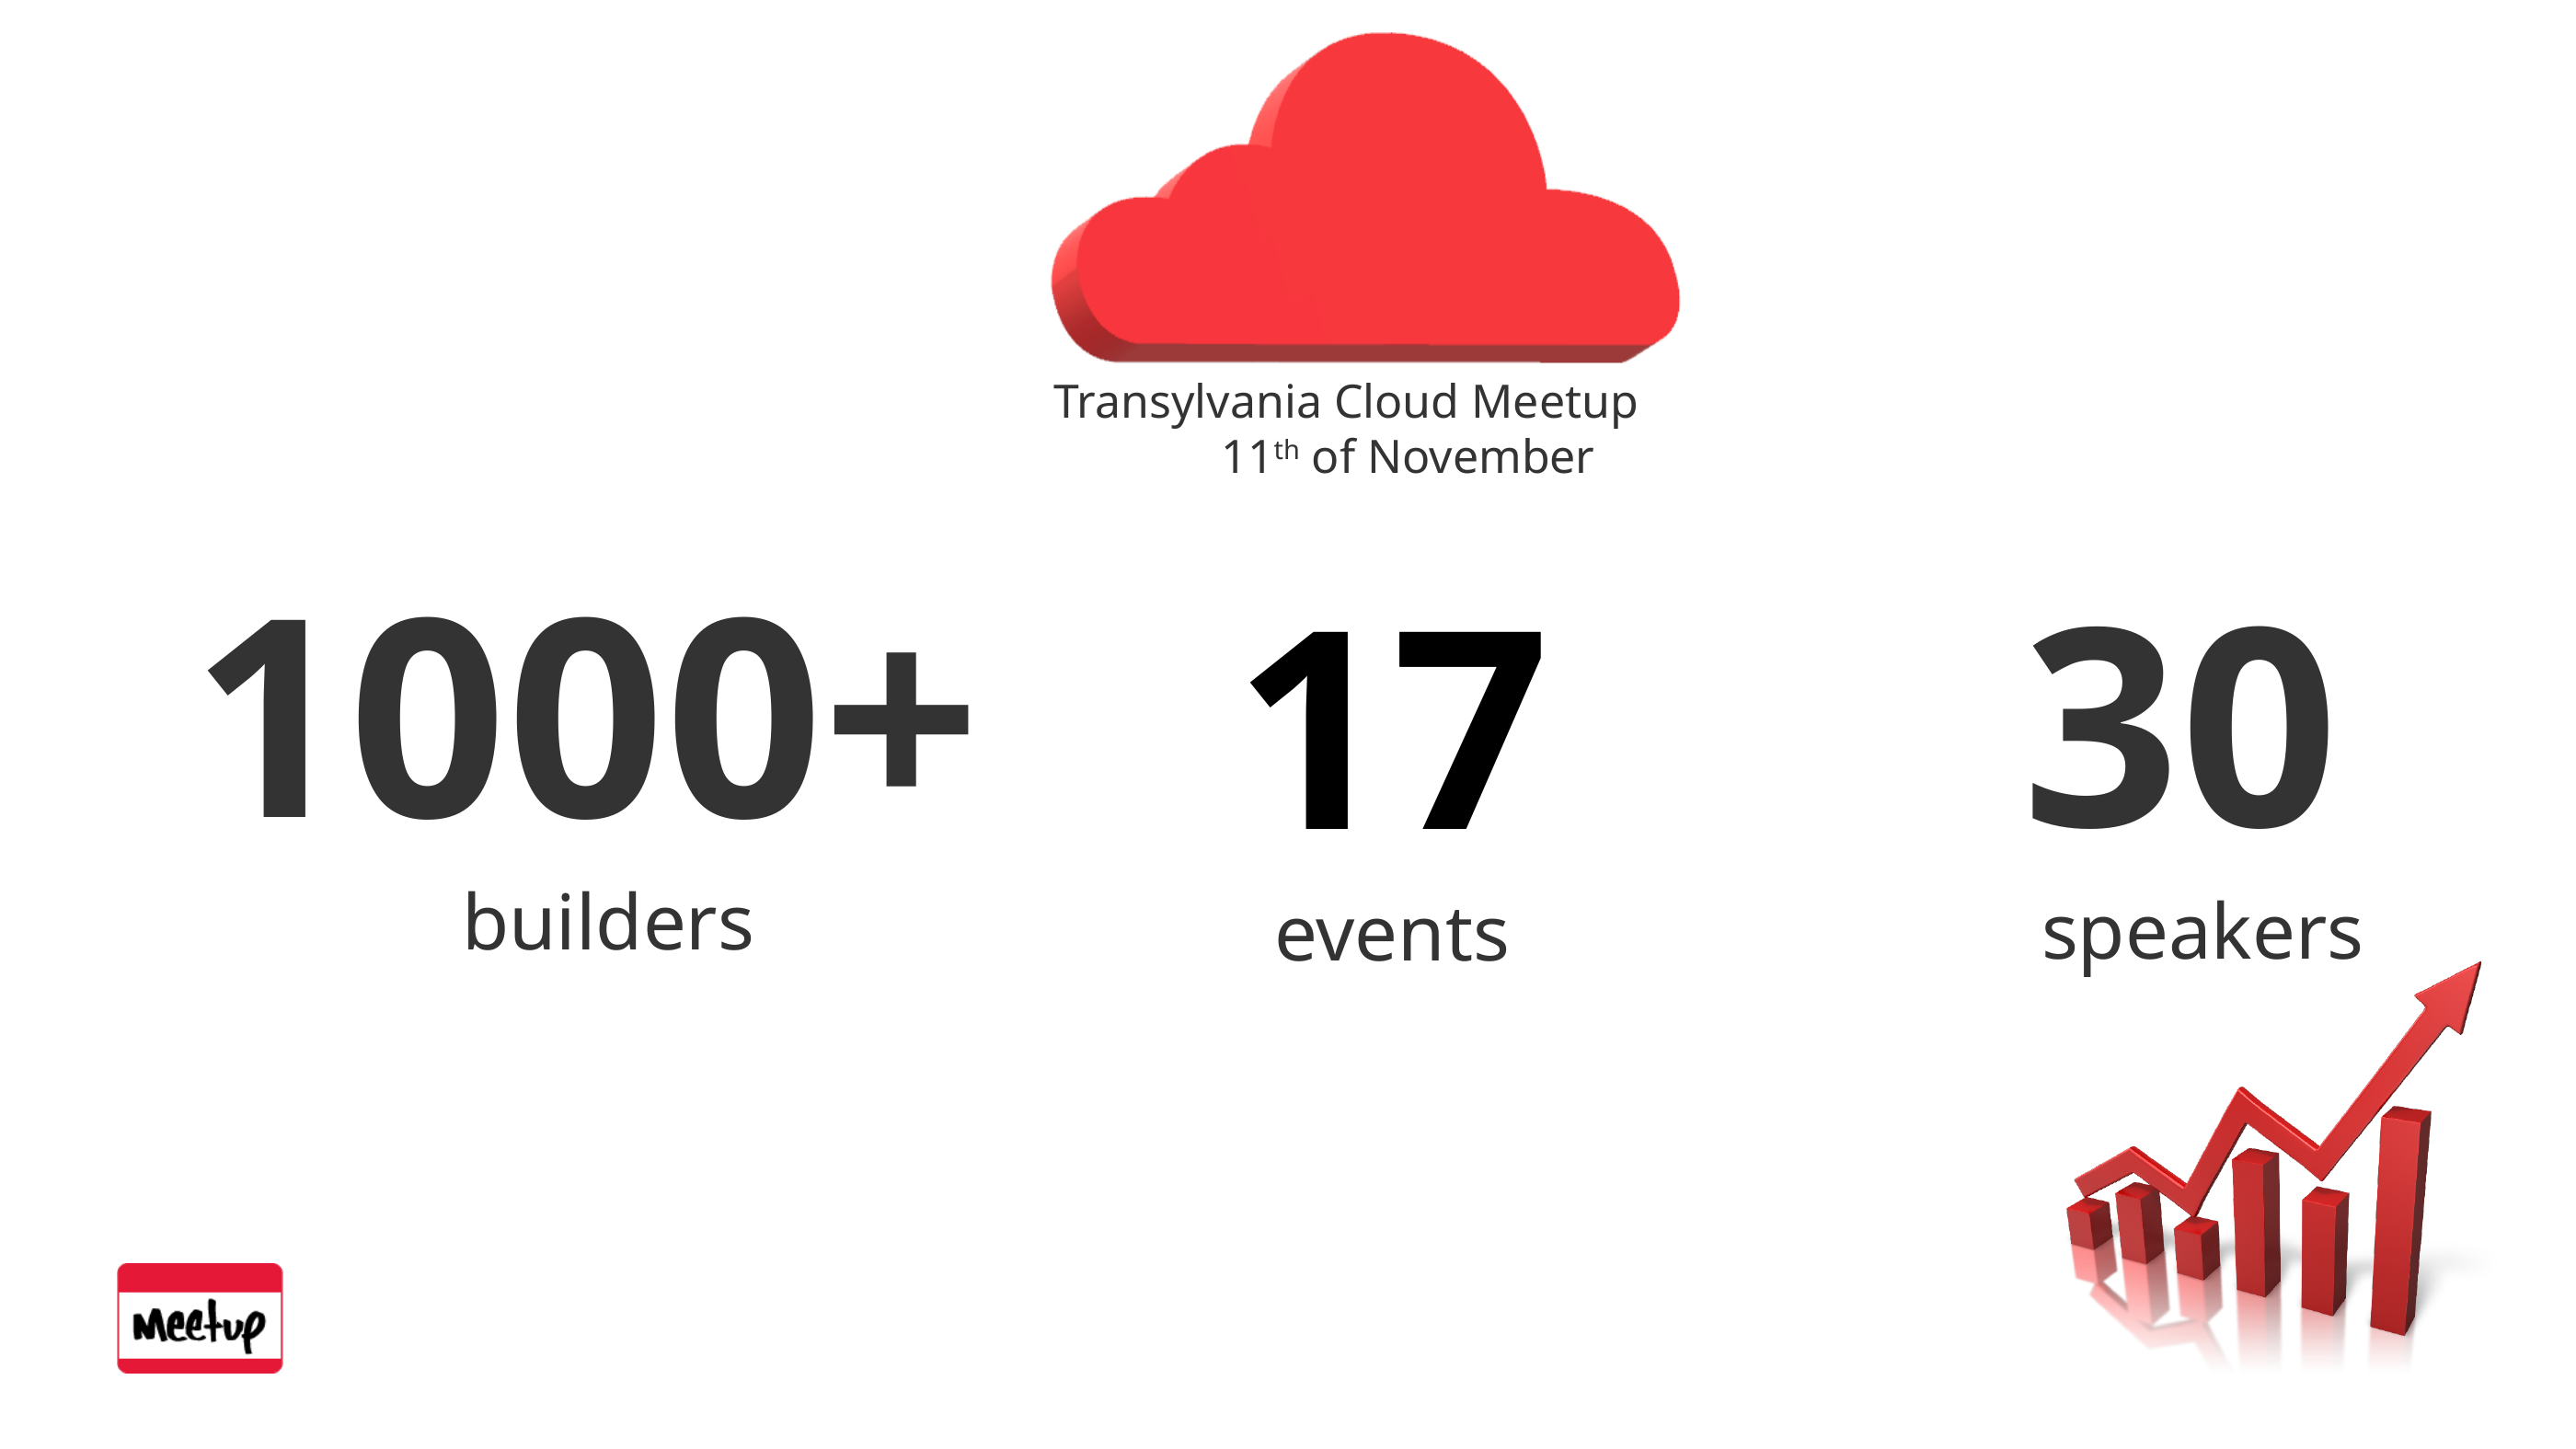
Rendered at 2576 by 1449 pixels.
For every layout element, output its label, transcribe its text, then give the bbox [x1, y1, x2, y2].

picture [117, 1263, 283, 1374]
picture [2051, 949, 2535, 1374]
text_box 1000+ builders [142, 535, 1075, 972]
text_box Transylvania Cloud Meetup 11th of November [1040, 365, 1911, 489]
text_box 30 speakers [1910, 544, 2496, 982]
picture [1036, 0, 1719, 399]
text_box 17 events [1168, 546, 1616, 983]
